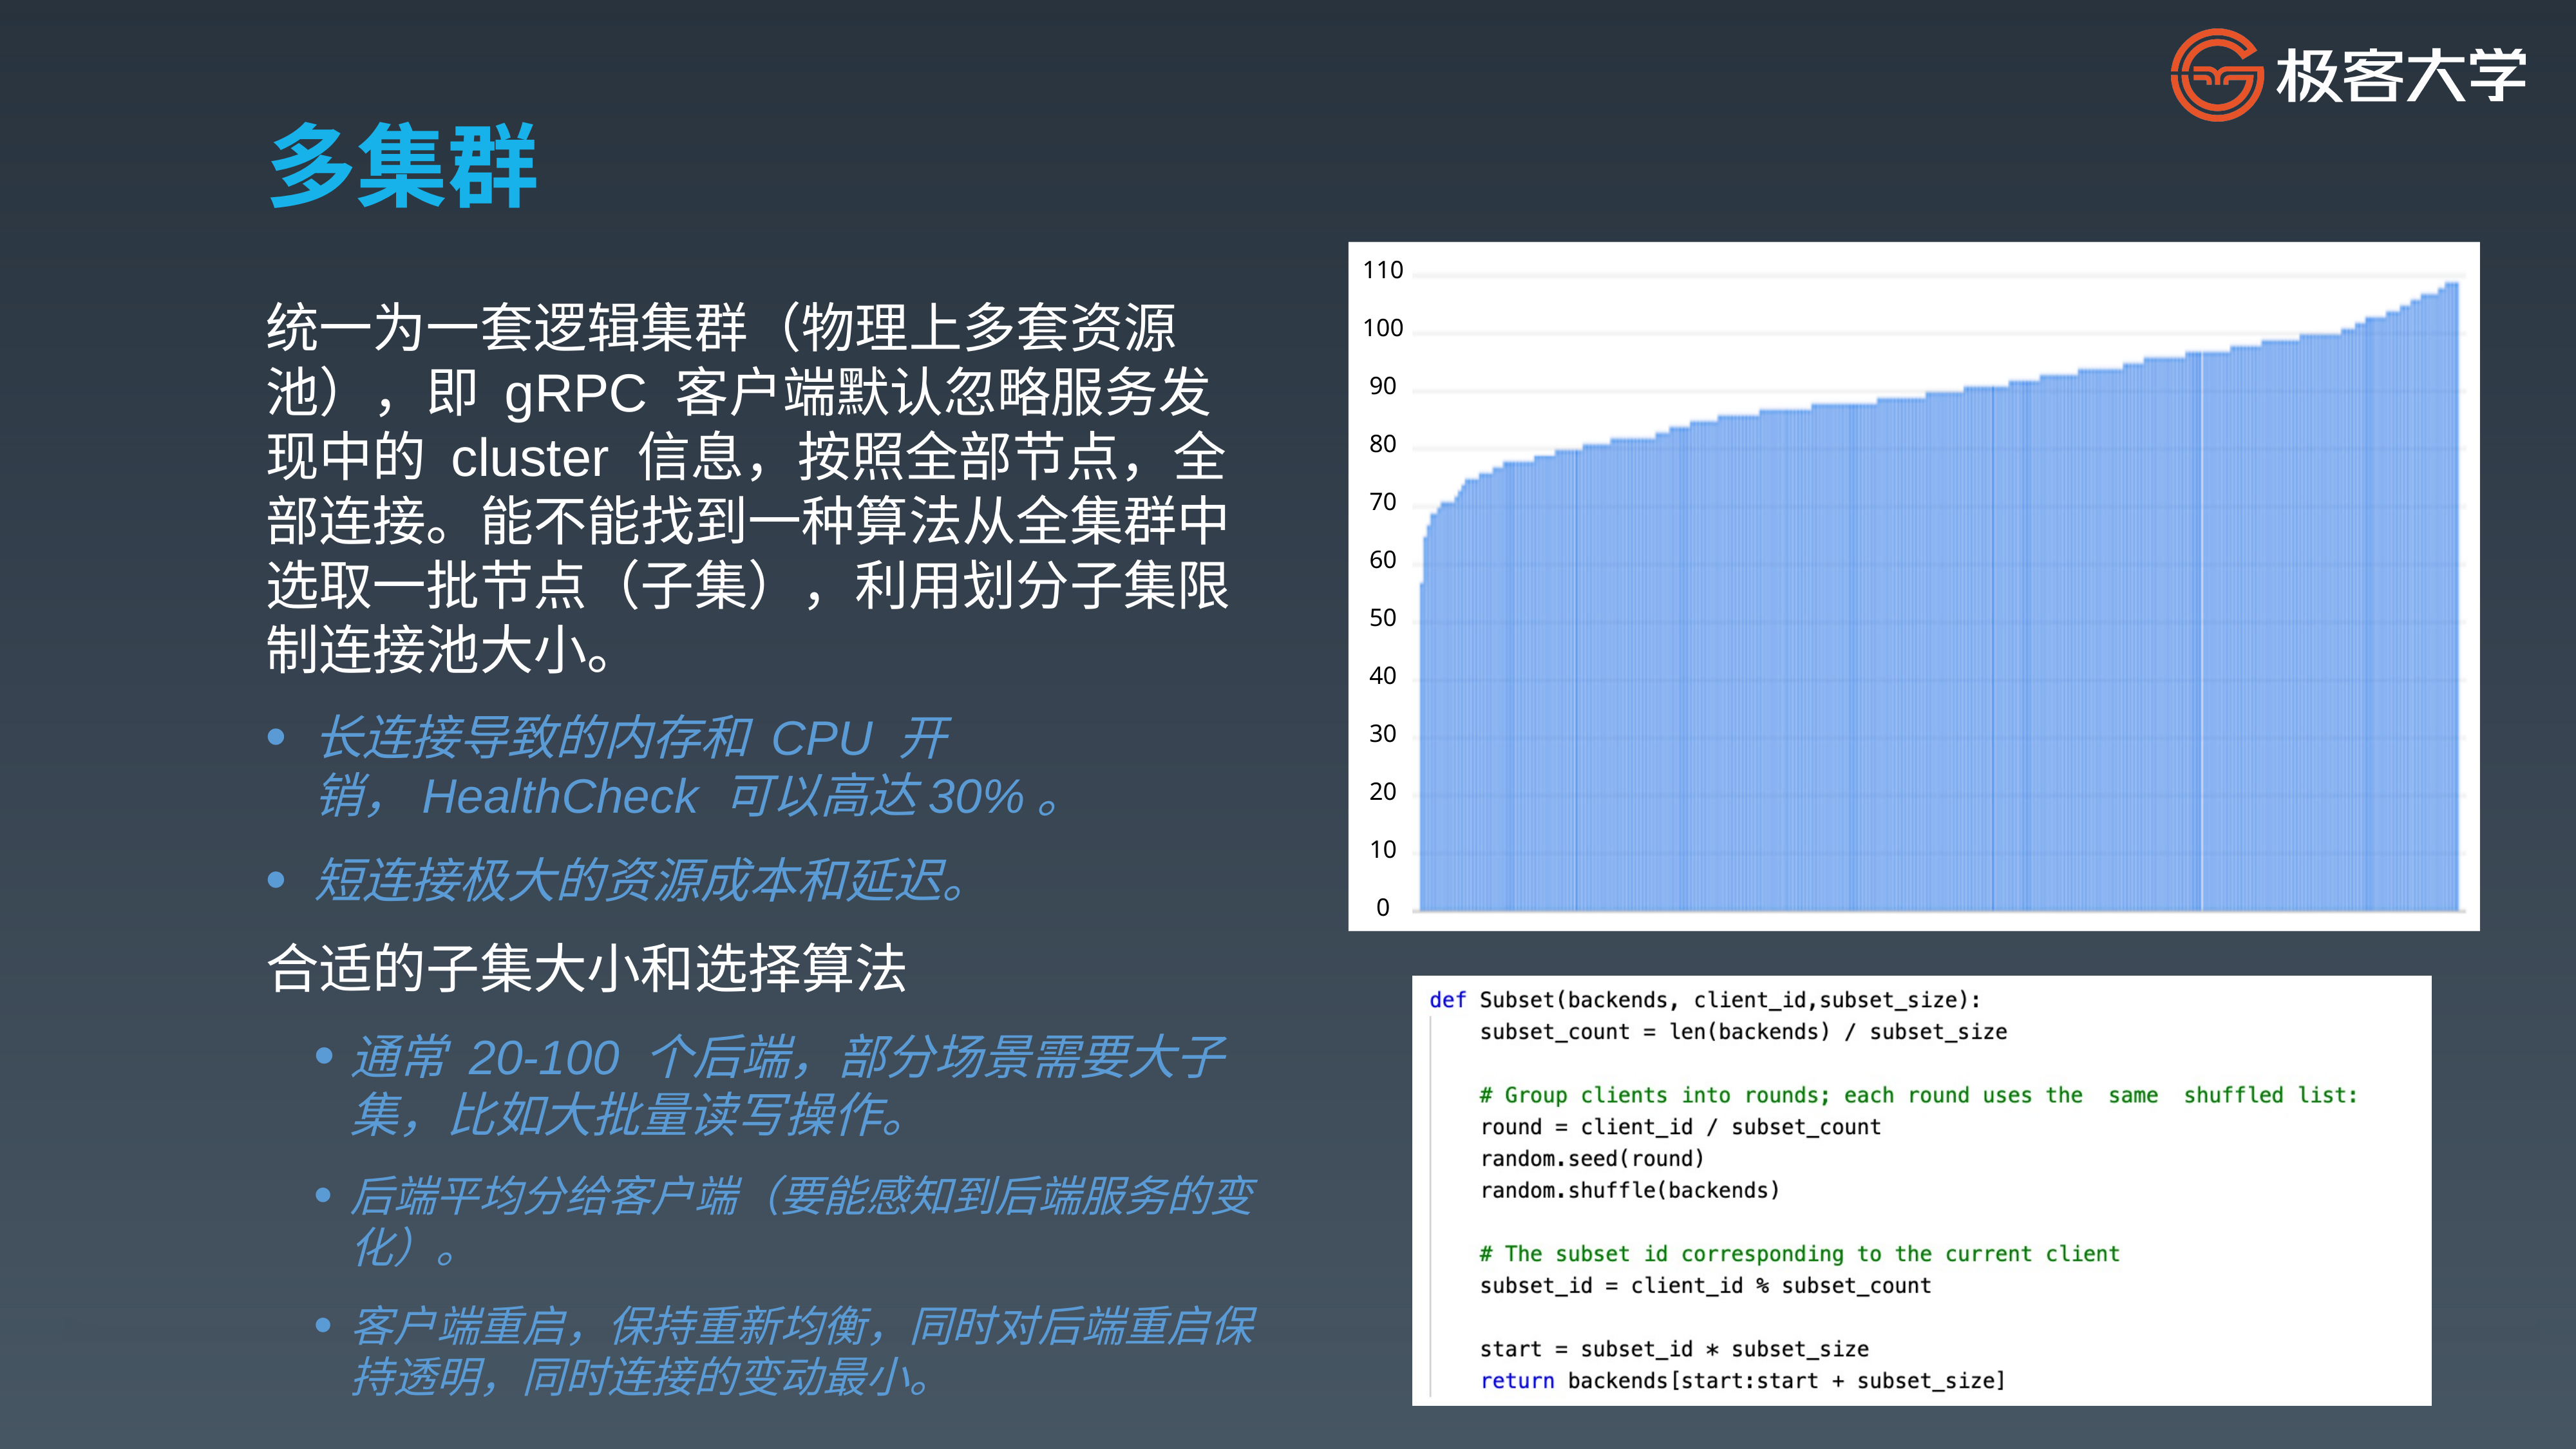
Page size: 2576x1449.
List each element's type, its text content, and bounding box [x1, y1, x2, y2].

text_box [1347, 242, 2480, 932]
title 多集群 [260, 103, 2316, 243]
picture [0, 0, 2576, 1449]
list 统一为一套逻辑集群（物理上多套资源池），即 gRPC 客户端默认忽略服务发现中的 cluster 信息，按照全部节点，全部连接。能不能找到一种算法从全集群中选取一批节点（子集），利用划分子集限制连接池大小。 长连接导致的内存和 CPU 开销，HealthCheck 可以高达30%。 短连接极大的资源成本和延迟。 合适的子集大小和选择算法 通常 20-100 个后端，部分场景需要大子集，比如大批量读写操作。 后端平均分给客户端（要能感知到后端服务的变化）。 客户端重启，保持重新均衡，同时对后端重启保持透明，同时连接的变动最小。 [260, 288, 1270, 1339]
